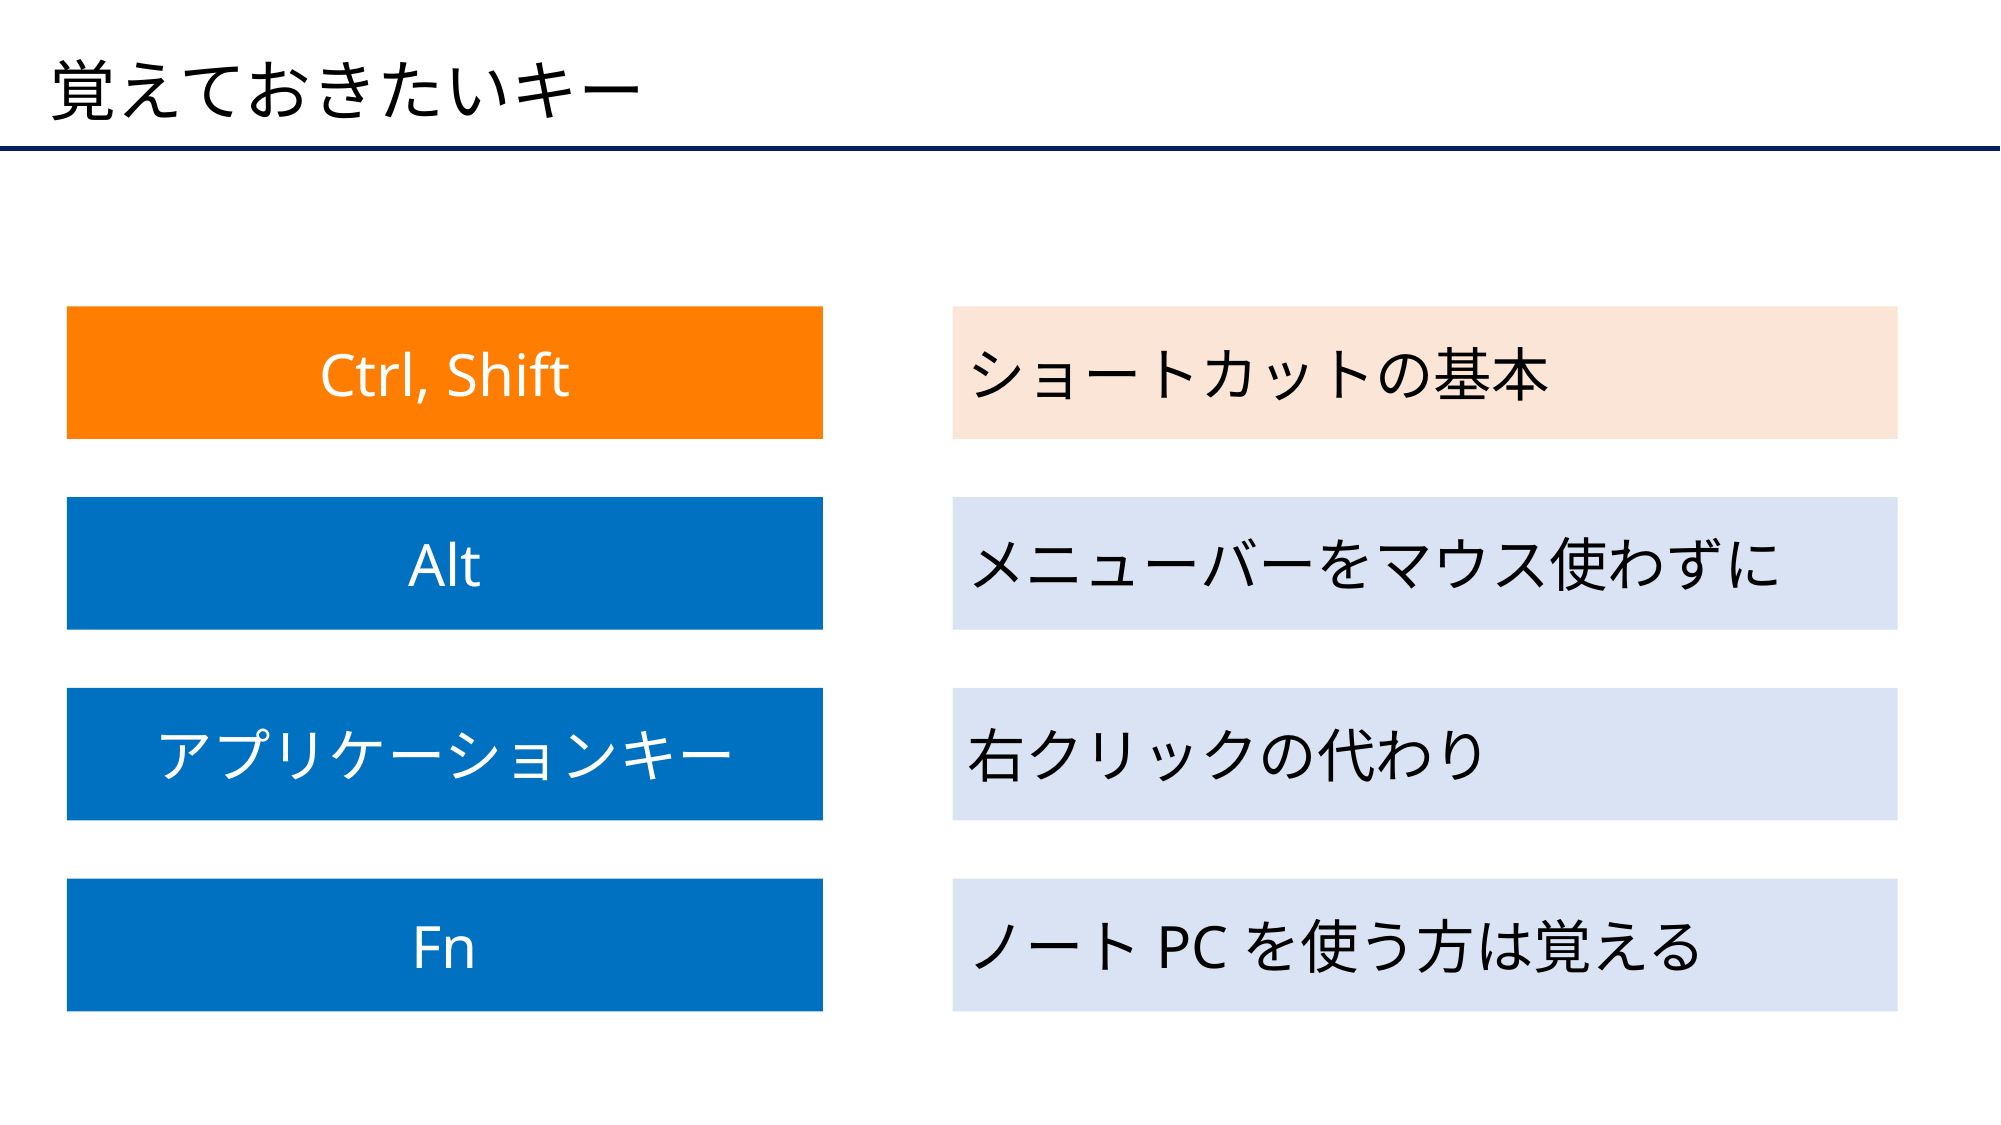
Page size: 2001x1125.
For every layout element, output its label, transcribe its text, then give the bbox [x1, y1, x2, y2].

text_box ショートカットの基本 [952, 305, 1899, 440]
text_box メニューバーをマウス使わずに [952, 496, 1899, 631]
text_box Fn [66, 878, 824, 1012]
text_box ノートPCを使う方は覚える [952, 878, 1899, 1012]
text_box Ctrl, Shift [66, 305, 824, 440]
title 覚えておきたいキー [34, 30, 1925, 157]
text_box アプリケーションキー [66, 687, 824, 821]
text_box 右クリックの代わり [952, 687, 1899, 821]
text_box Alt [66, 496, 824, 631]
